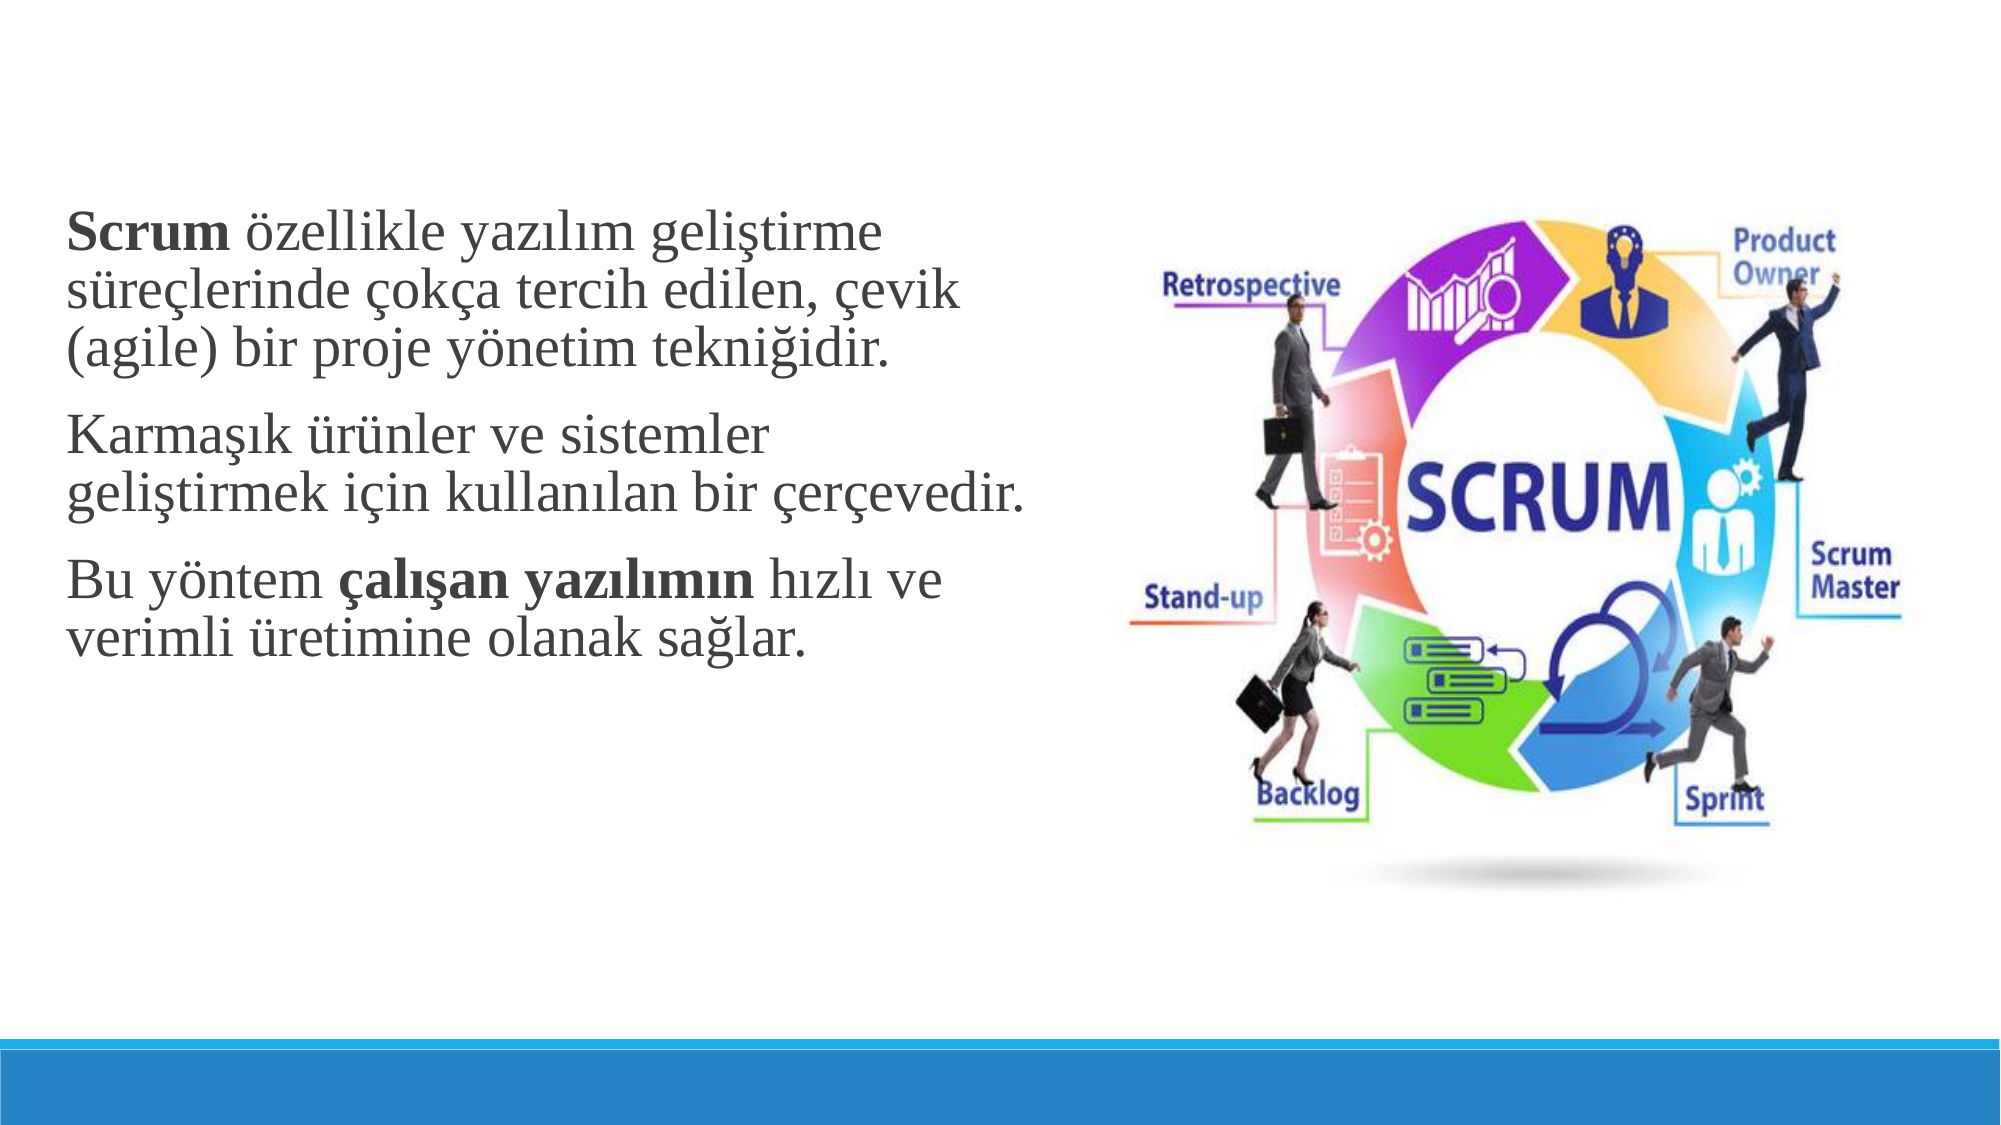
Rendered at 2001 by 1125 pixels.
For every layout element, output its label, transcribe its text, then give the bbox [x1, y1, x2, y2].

list Scrum özellikle yazılım geliştirme süreçlerinde çokça tercih edilen, çevik (agile) bir proje yönetim tekniğidir. Karmaşık ürünler ve sistemler geliştirmek için kullanılan bir çerçevedir. Bu yöntem çalışan yazılımın hızlı ve verimli üretimine olanak sağlar. [51, 196, 1042, 1044]
picture [1040, 147, 1992, 918]
